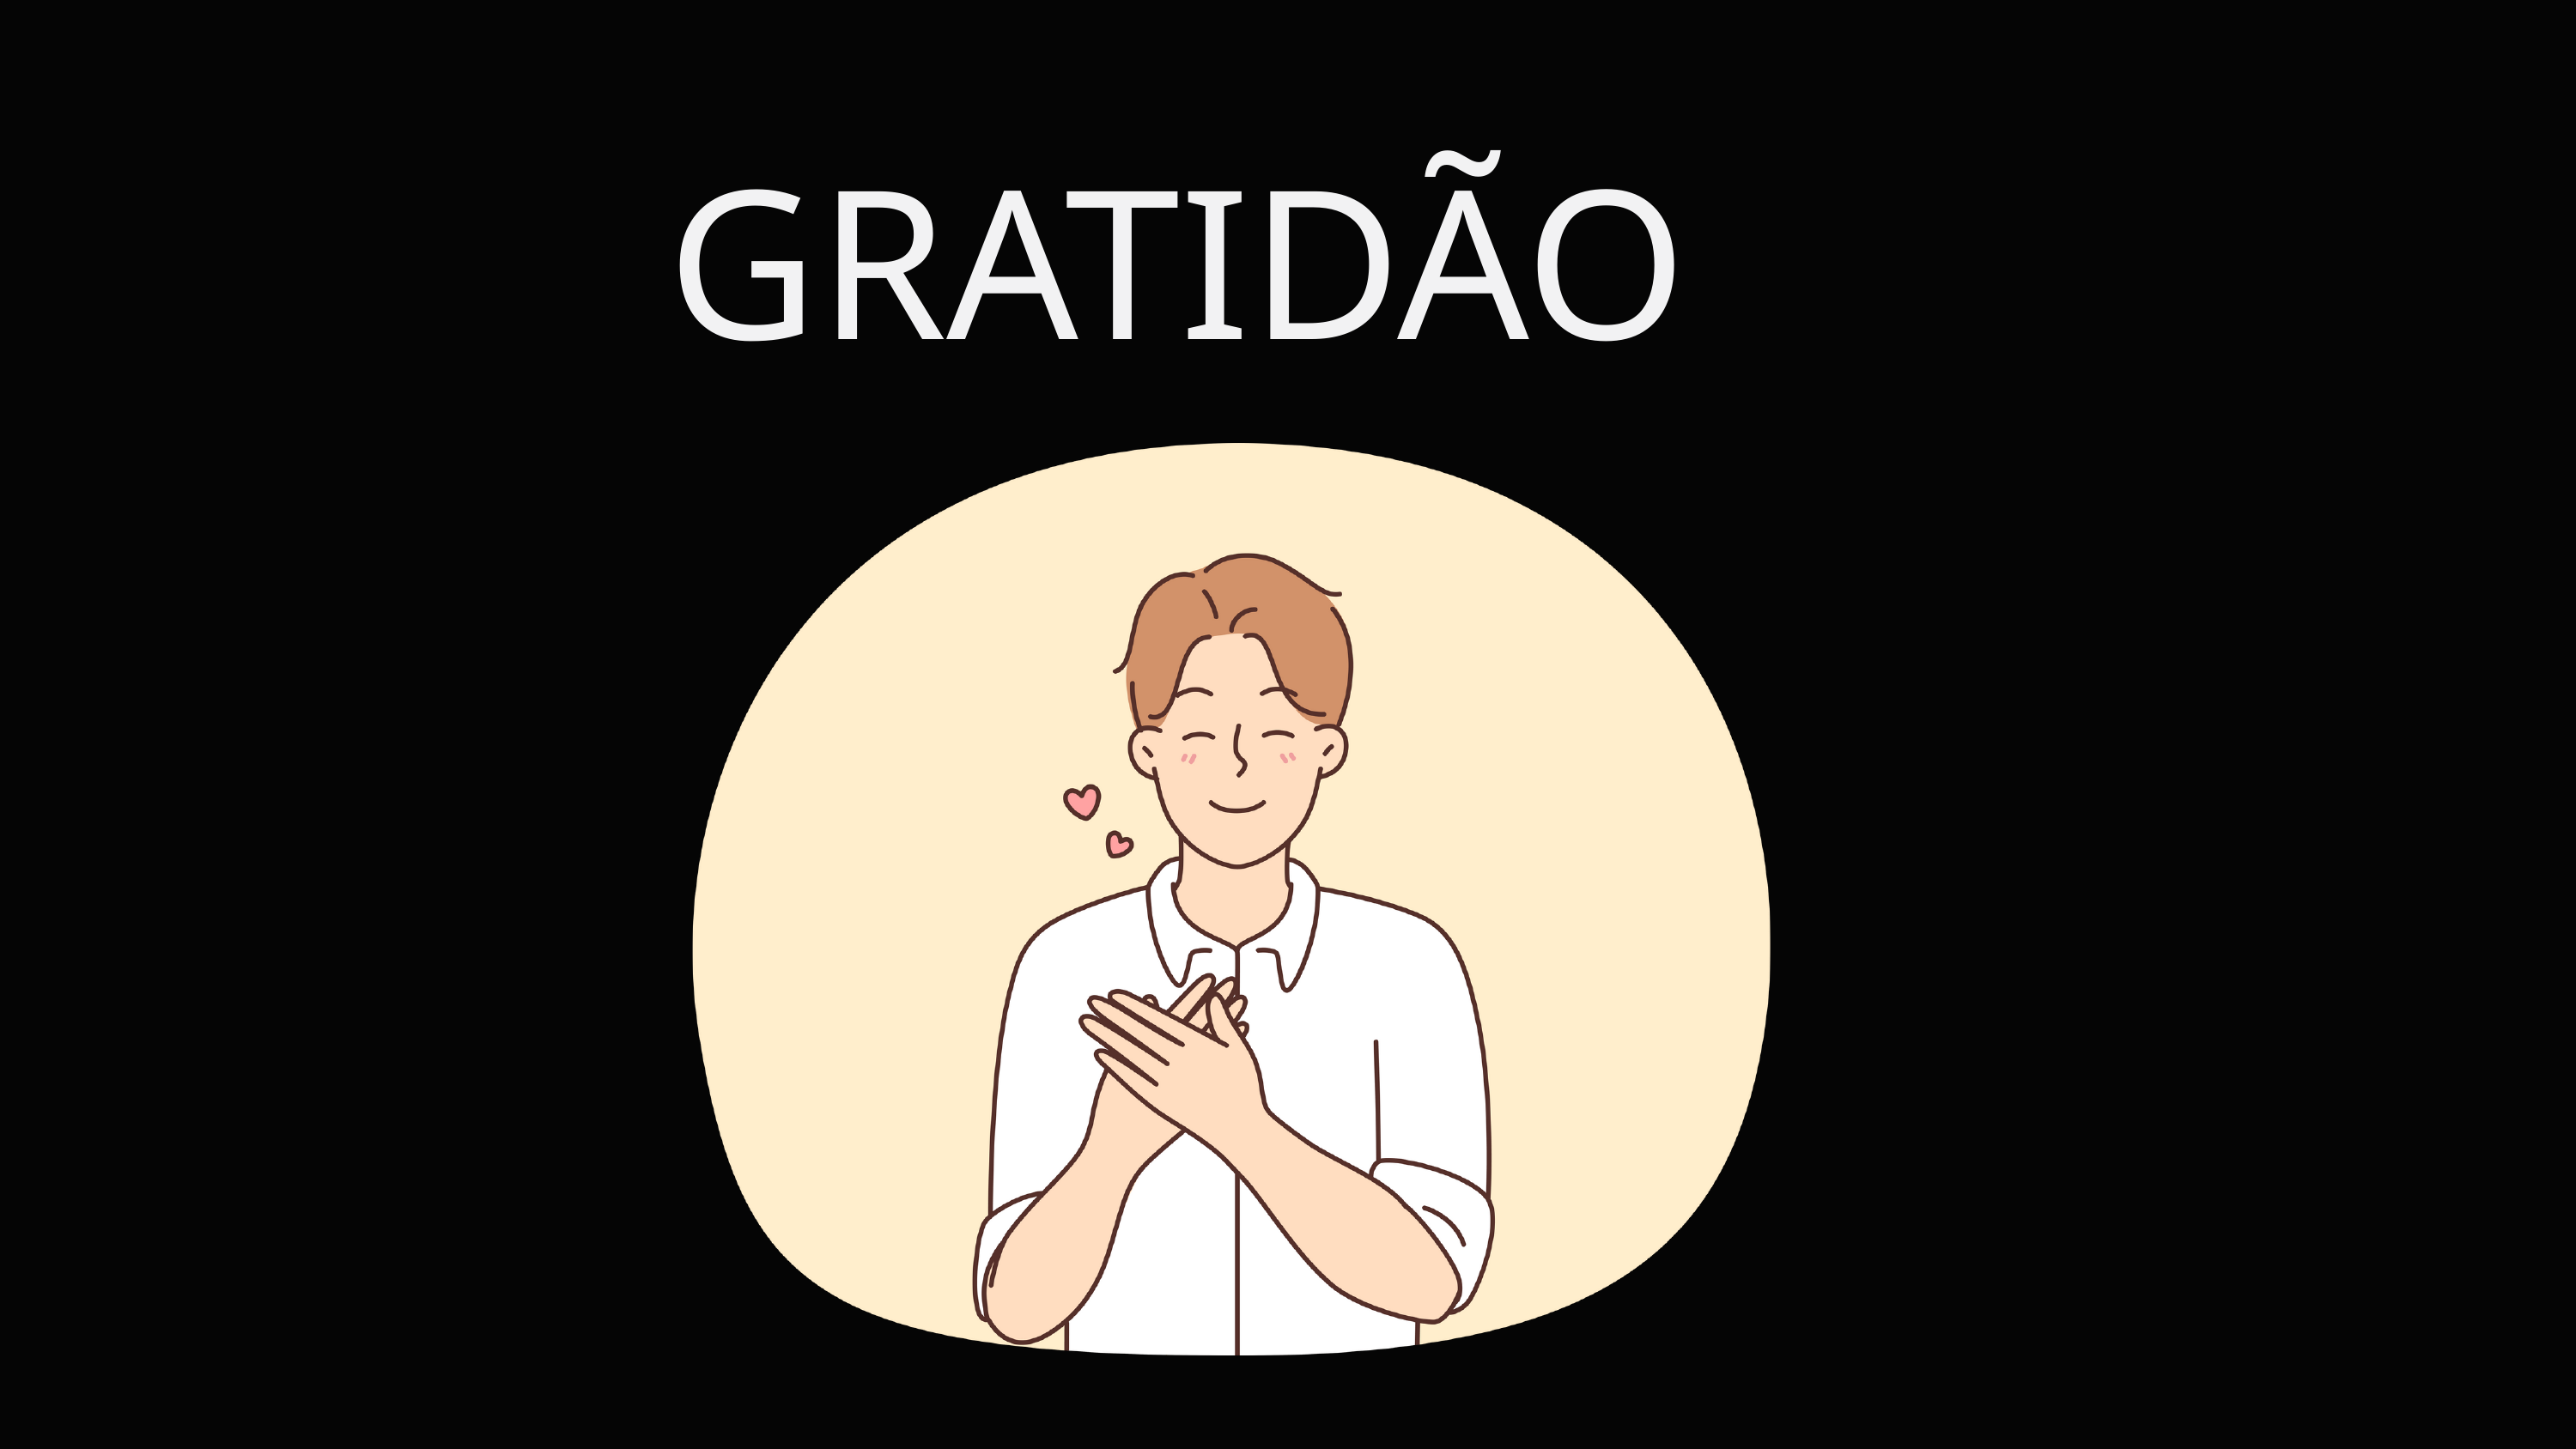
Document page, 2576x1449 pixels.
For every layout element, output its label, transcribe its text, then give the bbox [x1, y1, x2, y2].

text_box GRATIDÃO [667, 122, 1795, 381]
text_box [692, 443, 1771, 1355]
